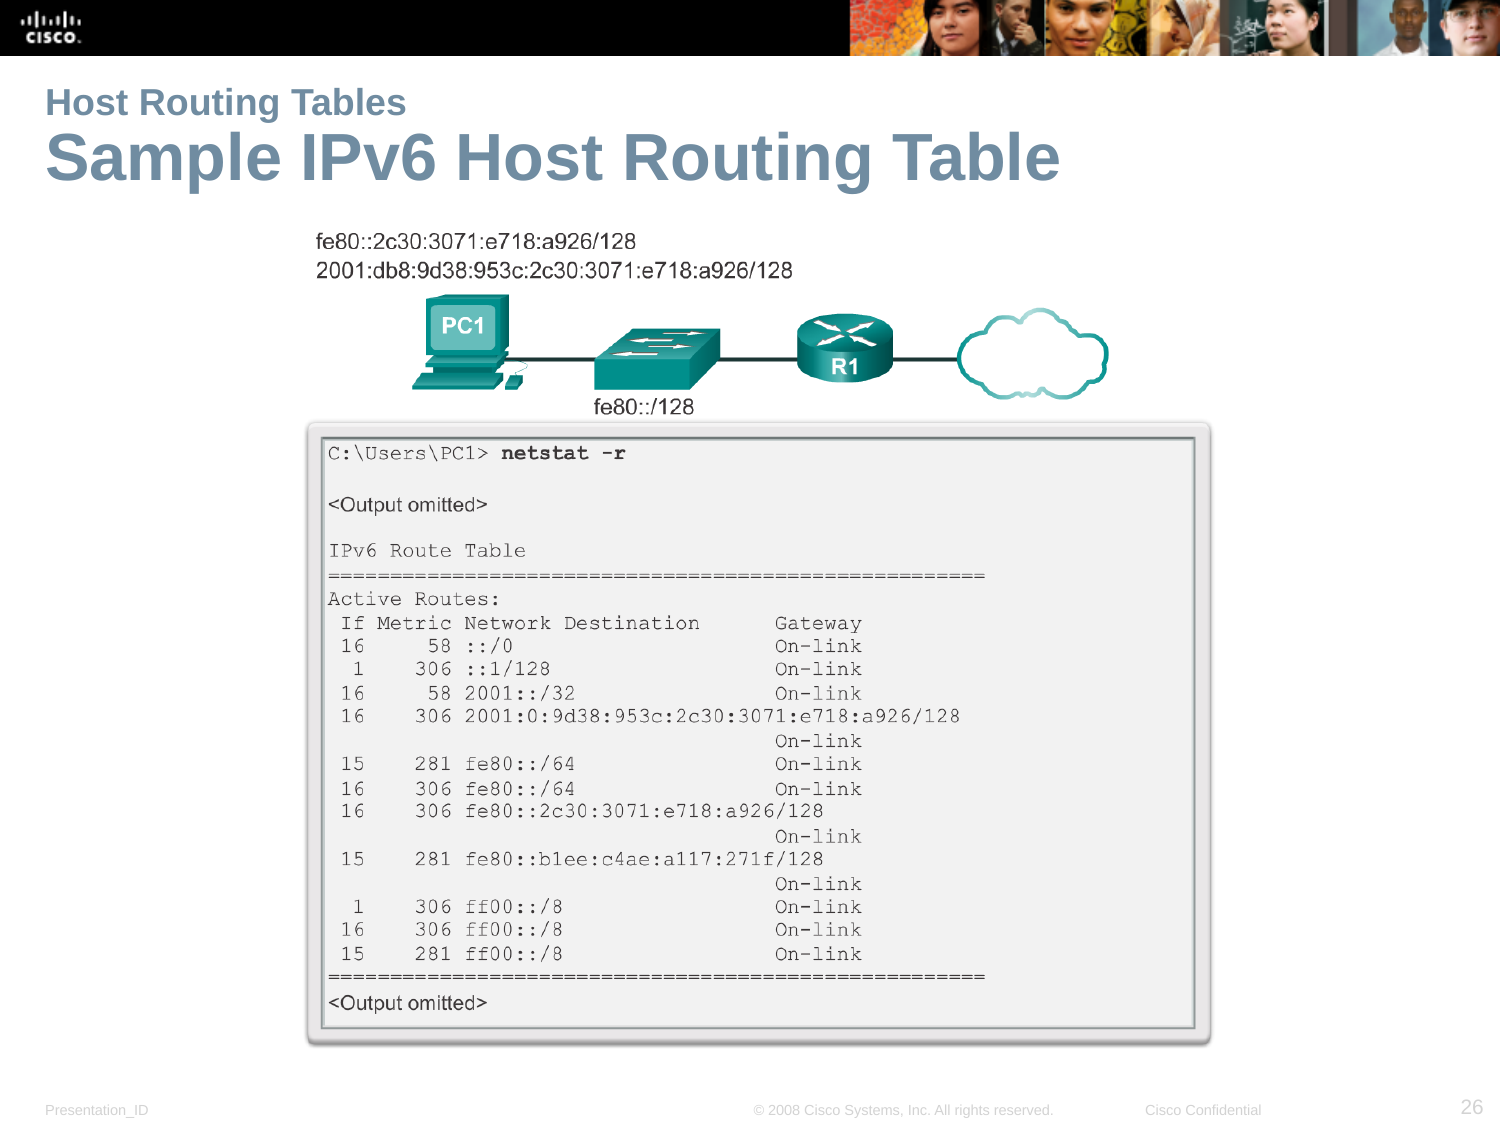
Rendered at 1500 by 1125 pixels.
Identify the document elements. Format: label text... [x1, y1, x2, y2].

picture [0, 0, 1500, 56]
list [34, 226, 1468, 1061]
title Host Routing Tables Sample IPv6 Host Routing Table [31, 64, 1471, 203]
